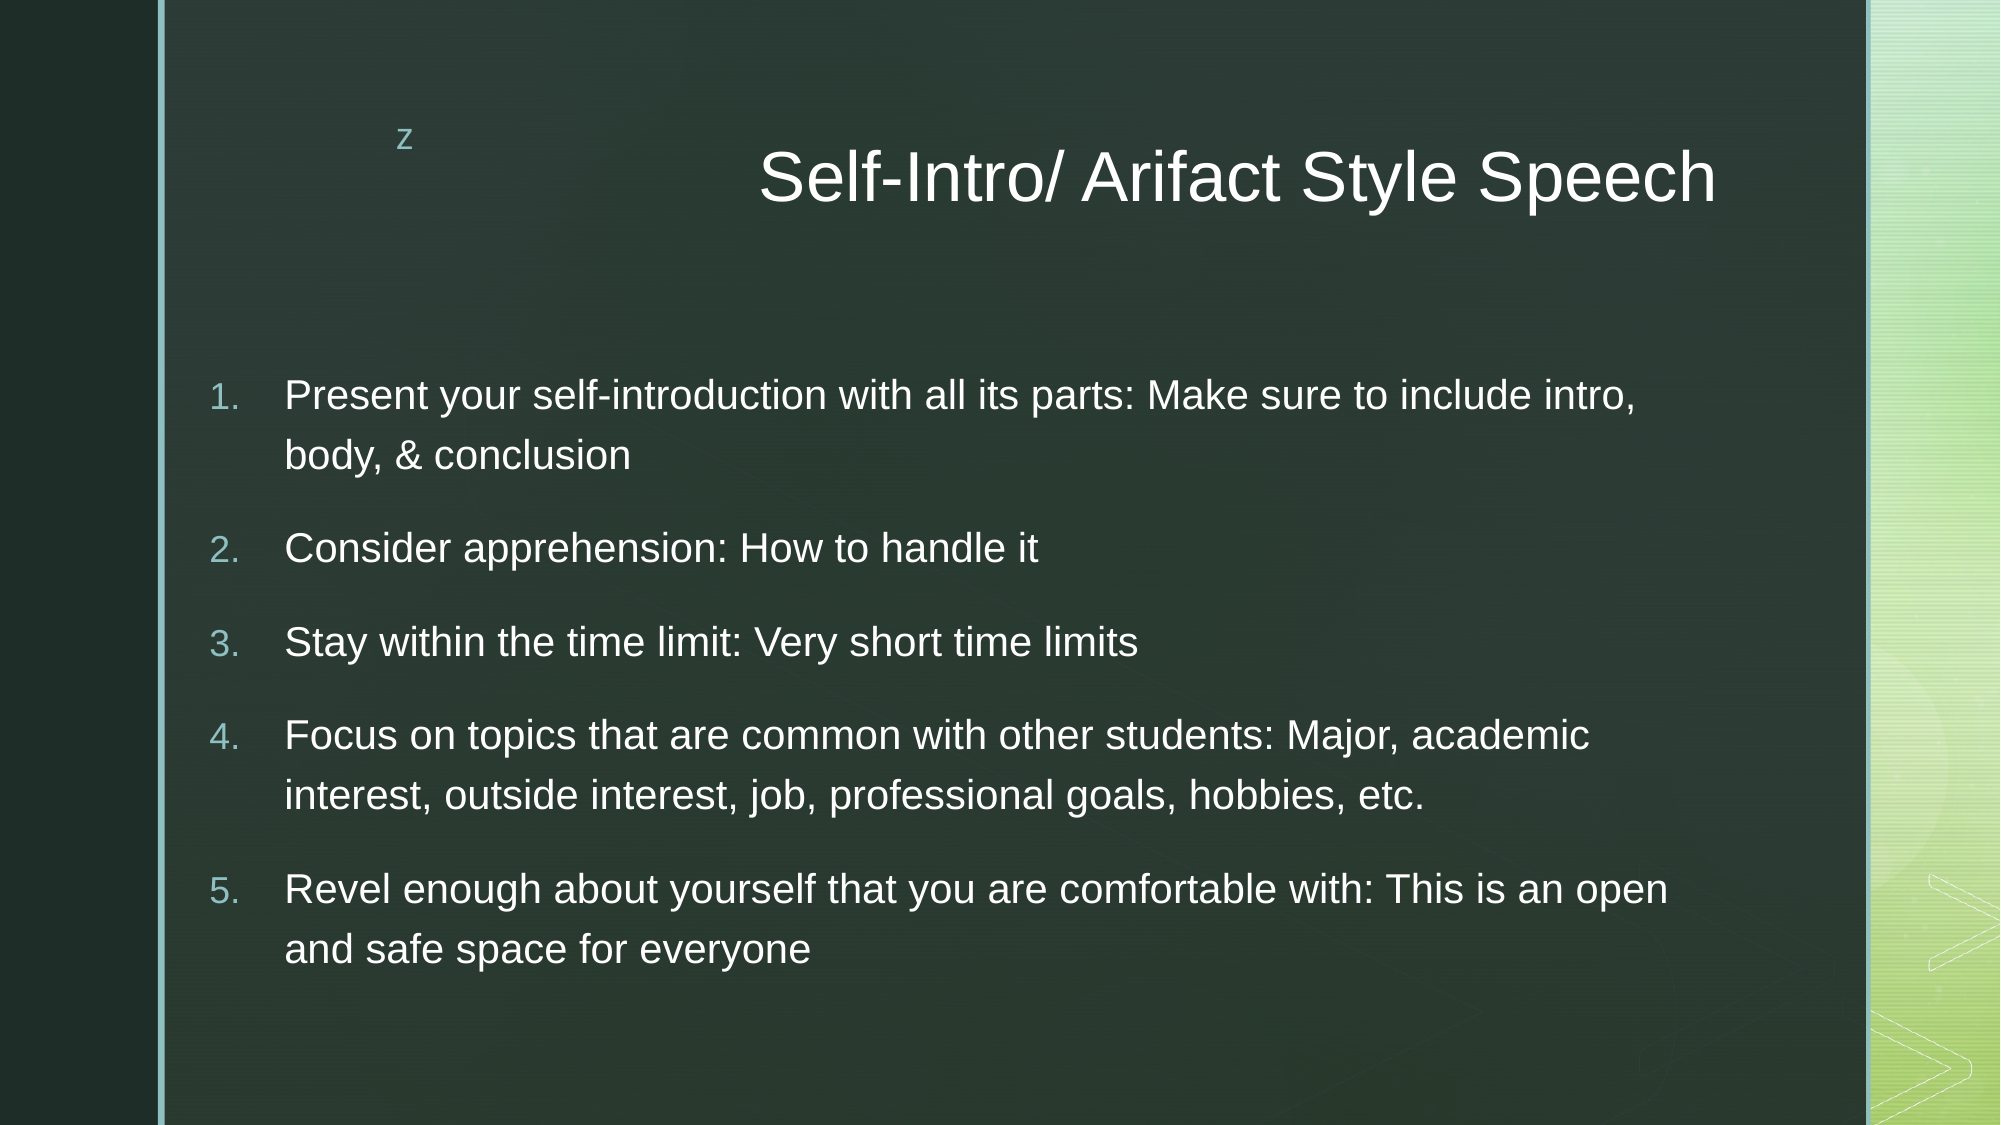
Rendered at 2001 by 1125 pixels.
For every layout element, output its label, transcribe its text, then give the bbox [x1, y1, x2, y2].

picture [1871, 0, 2001, 1125]
title Self-Intro/ Arifact Style Speech [428, 132, 1734, 310]
list Present your self-introduction with all its parts: Make sure to include intro, body, & conclusion Consider apprehension: How to handle it Stay within the time limit: Very short time limits Focus on topics that are common with other students: Major, academic interest, outside interest, job, professional goals, hobbies, etc. Revel enough about yourself that you are comfortable with: This is an open and safe space for everyone [194, 336, 1734, 993]
